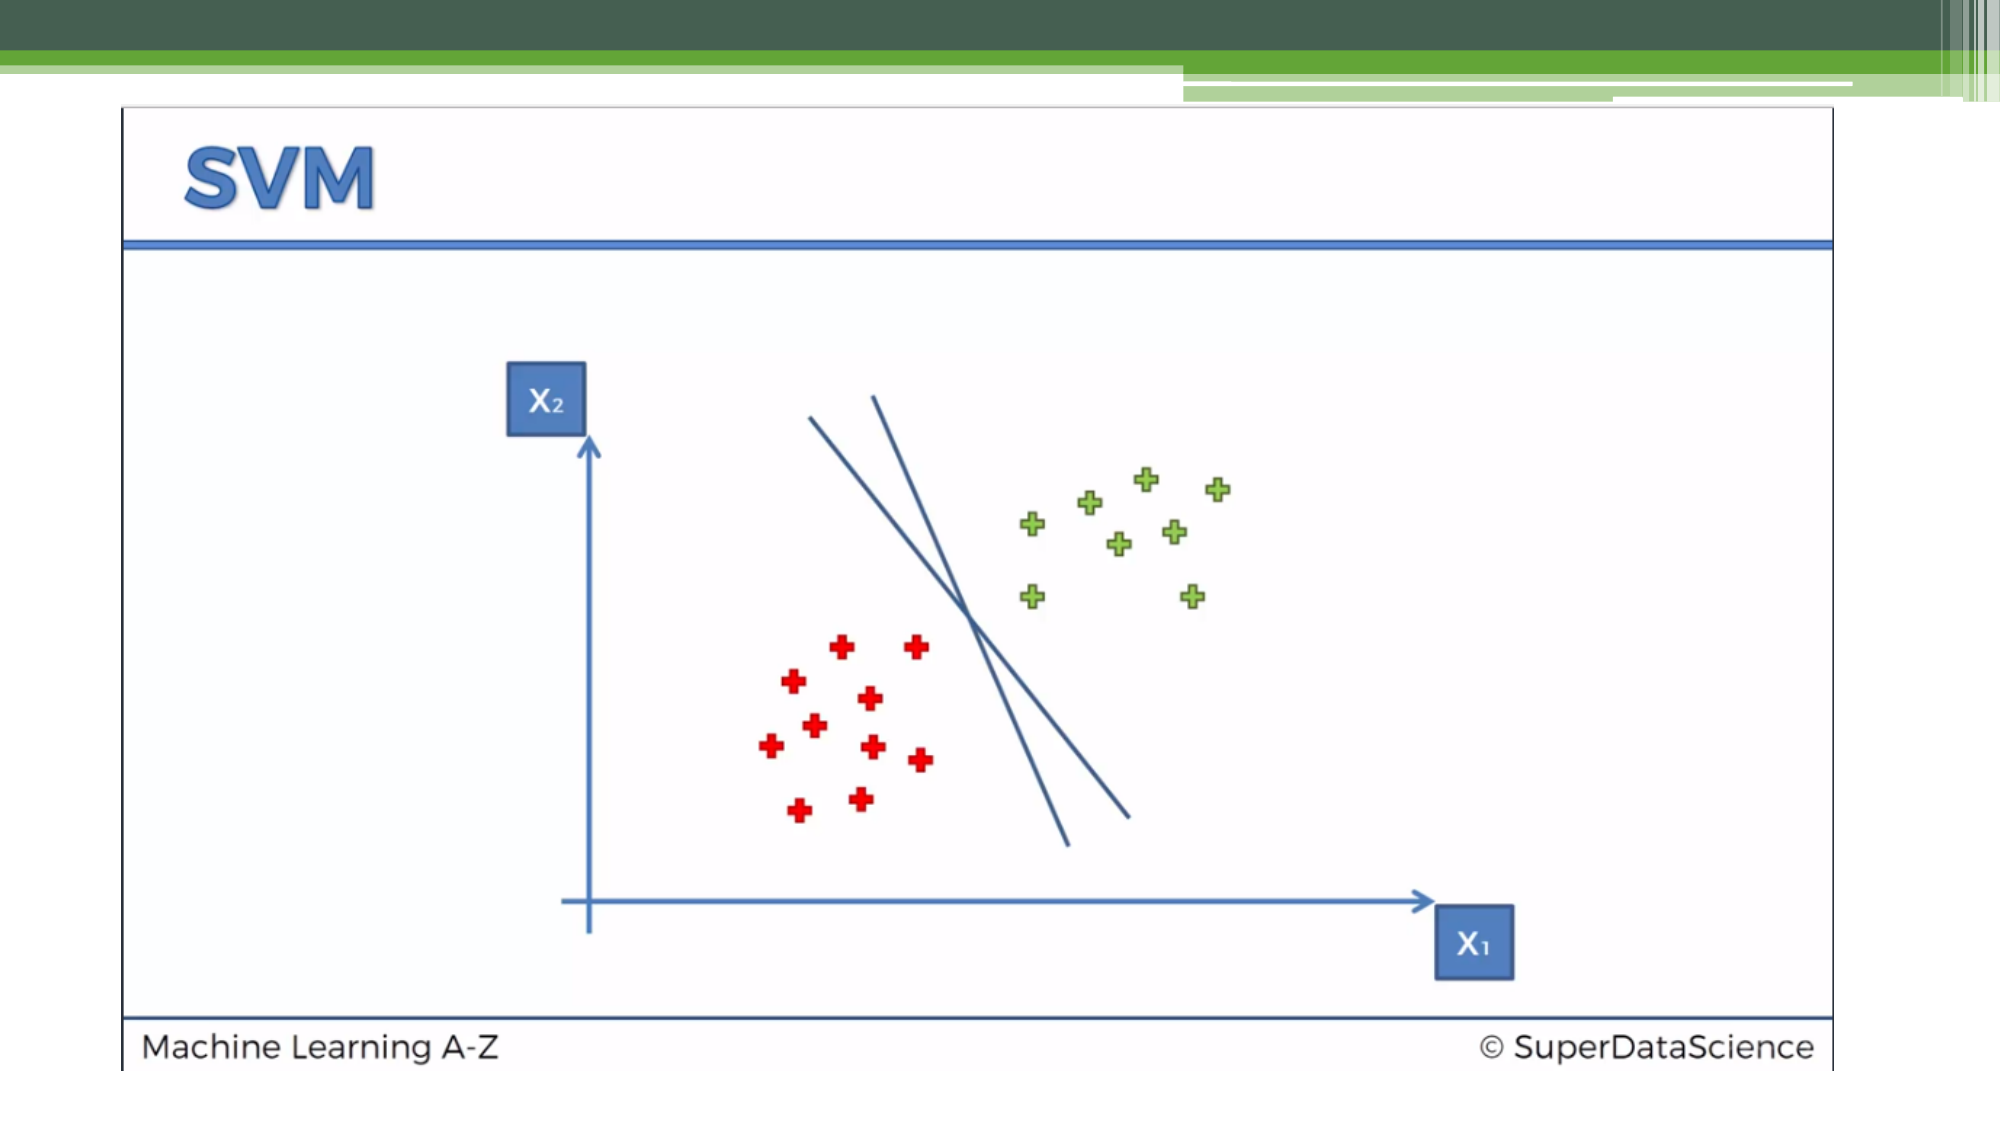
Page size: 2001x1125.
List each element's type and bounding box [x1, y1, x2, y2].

picture [121, 104, 1834, 1071]
